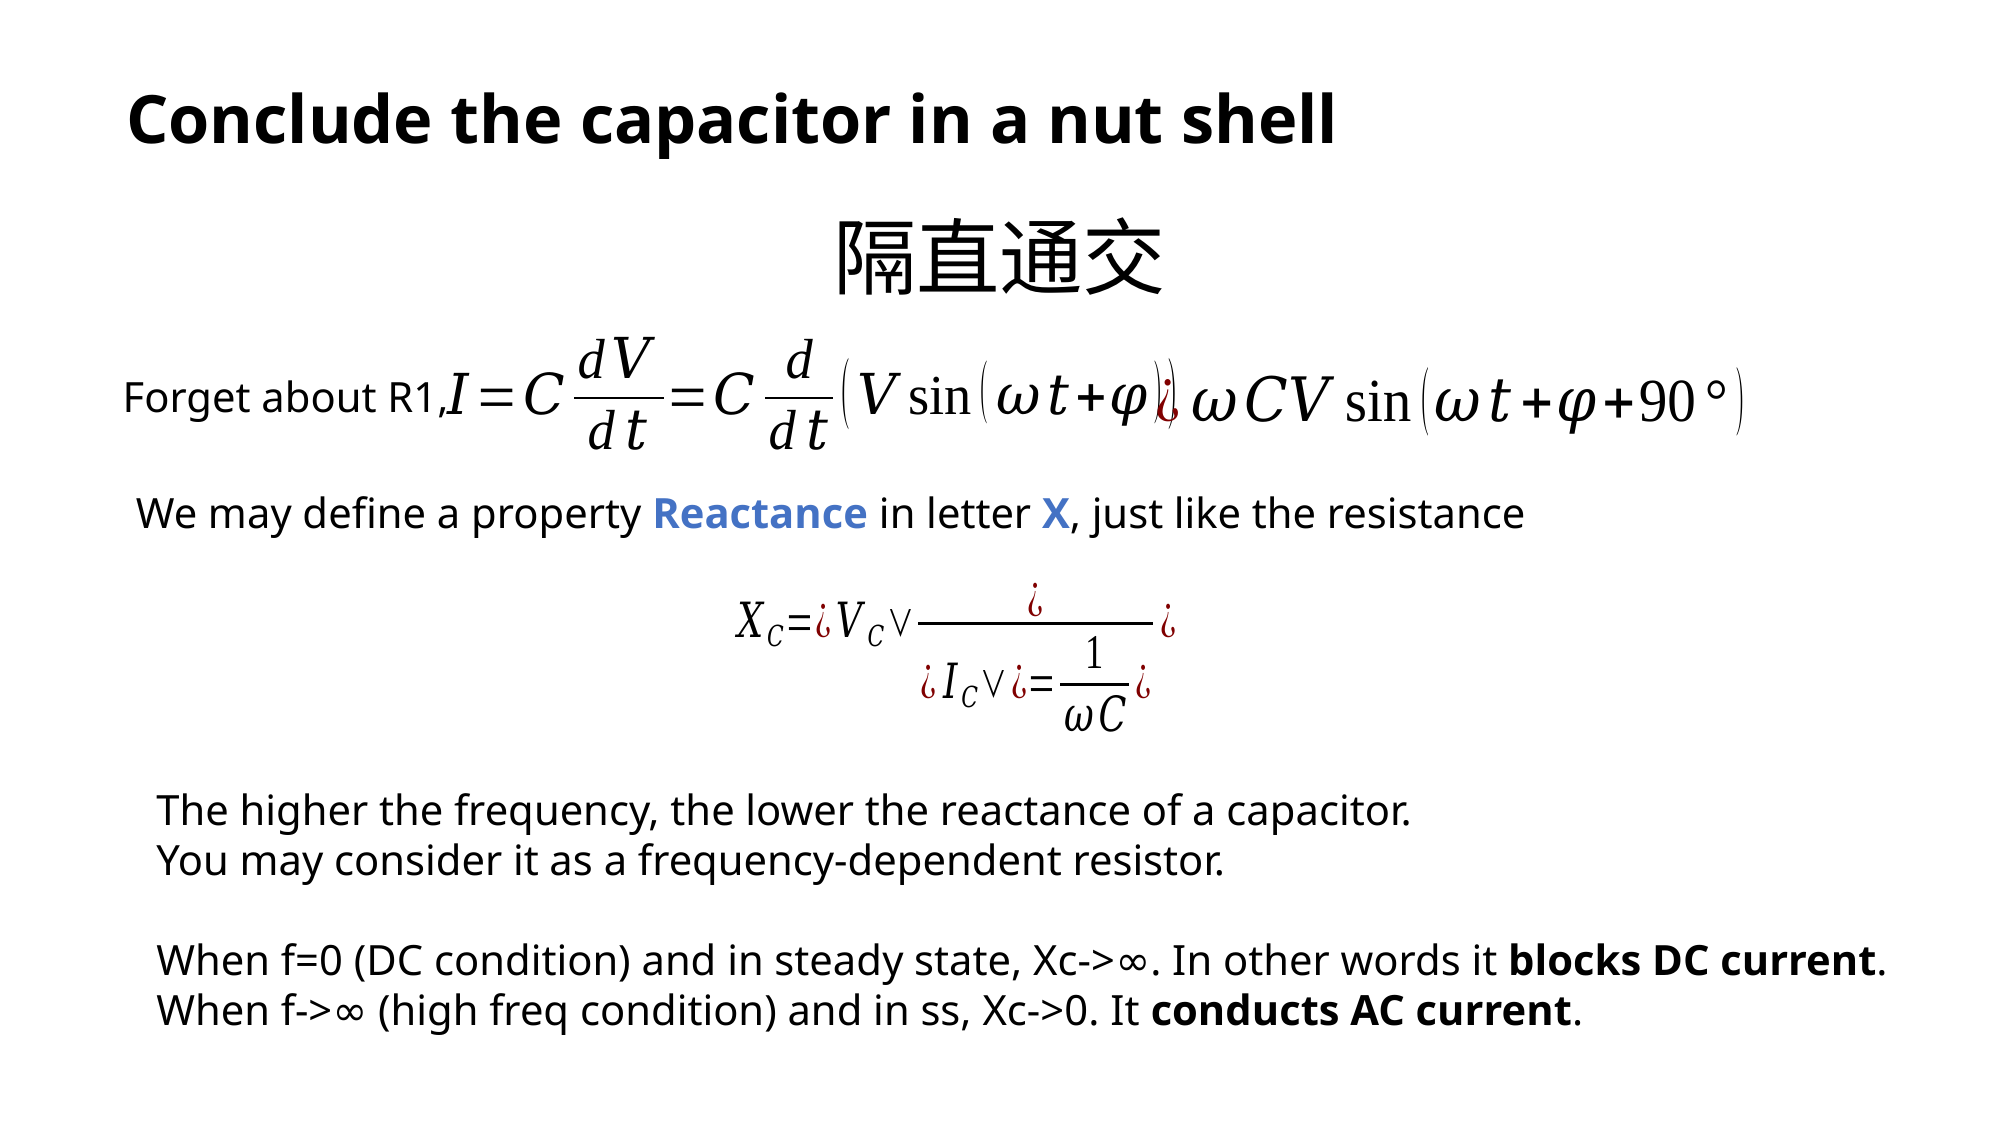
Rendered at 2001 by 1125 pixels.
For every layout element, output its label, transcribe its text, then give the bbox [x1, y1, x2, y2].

text_box Conclude the capacitor in a nut shell [111, 69, 1355, 164]
text_box Forget about R1, [107, 363, 464, 429]
text_box 隔直通交 [818, 197, 1182, 313]
text_box We may define a property Reactance in letter X, just like the resistance [121, 479, 1541, 545]
text_box The higher the frequency, the lower the reactance of a capacitor. You may consider it as a frequency-dependent resistor. When f=0 (DC condition) and in steady state, Xc->∞. In other words it blocks DC current. When f->∞ (high freq condition) and in ss, Xc->0. It conducts AC current. [141, 776, 1903, 1042]
